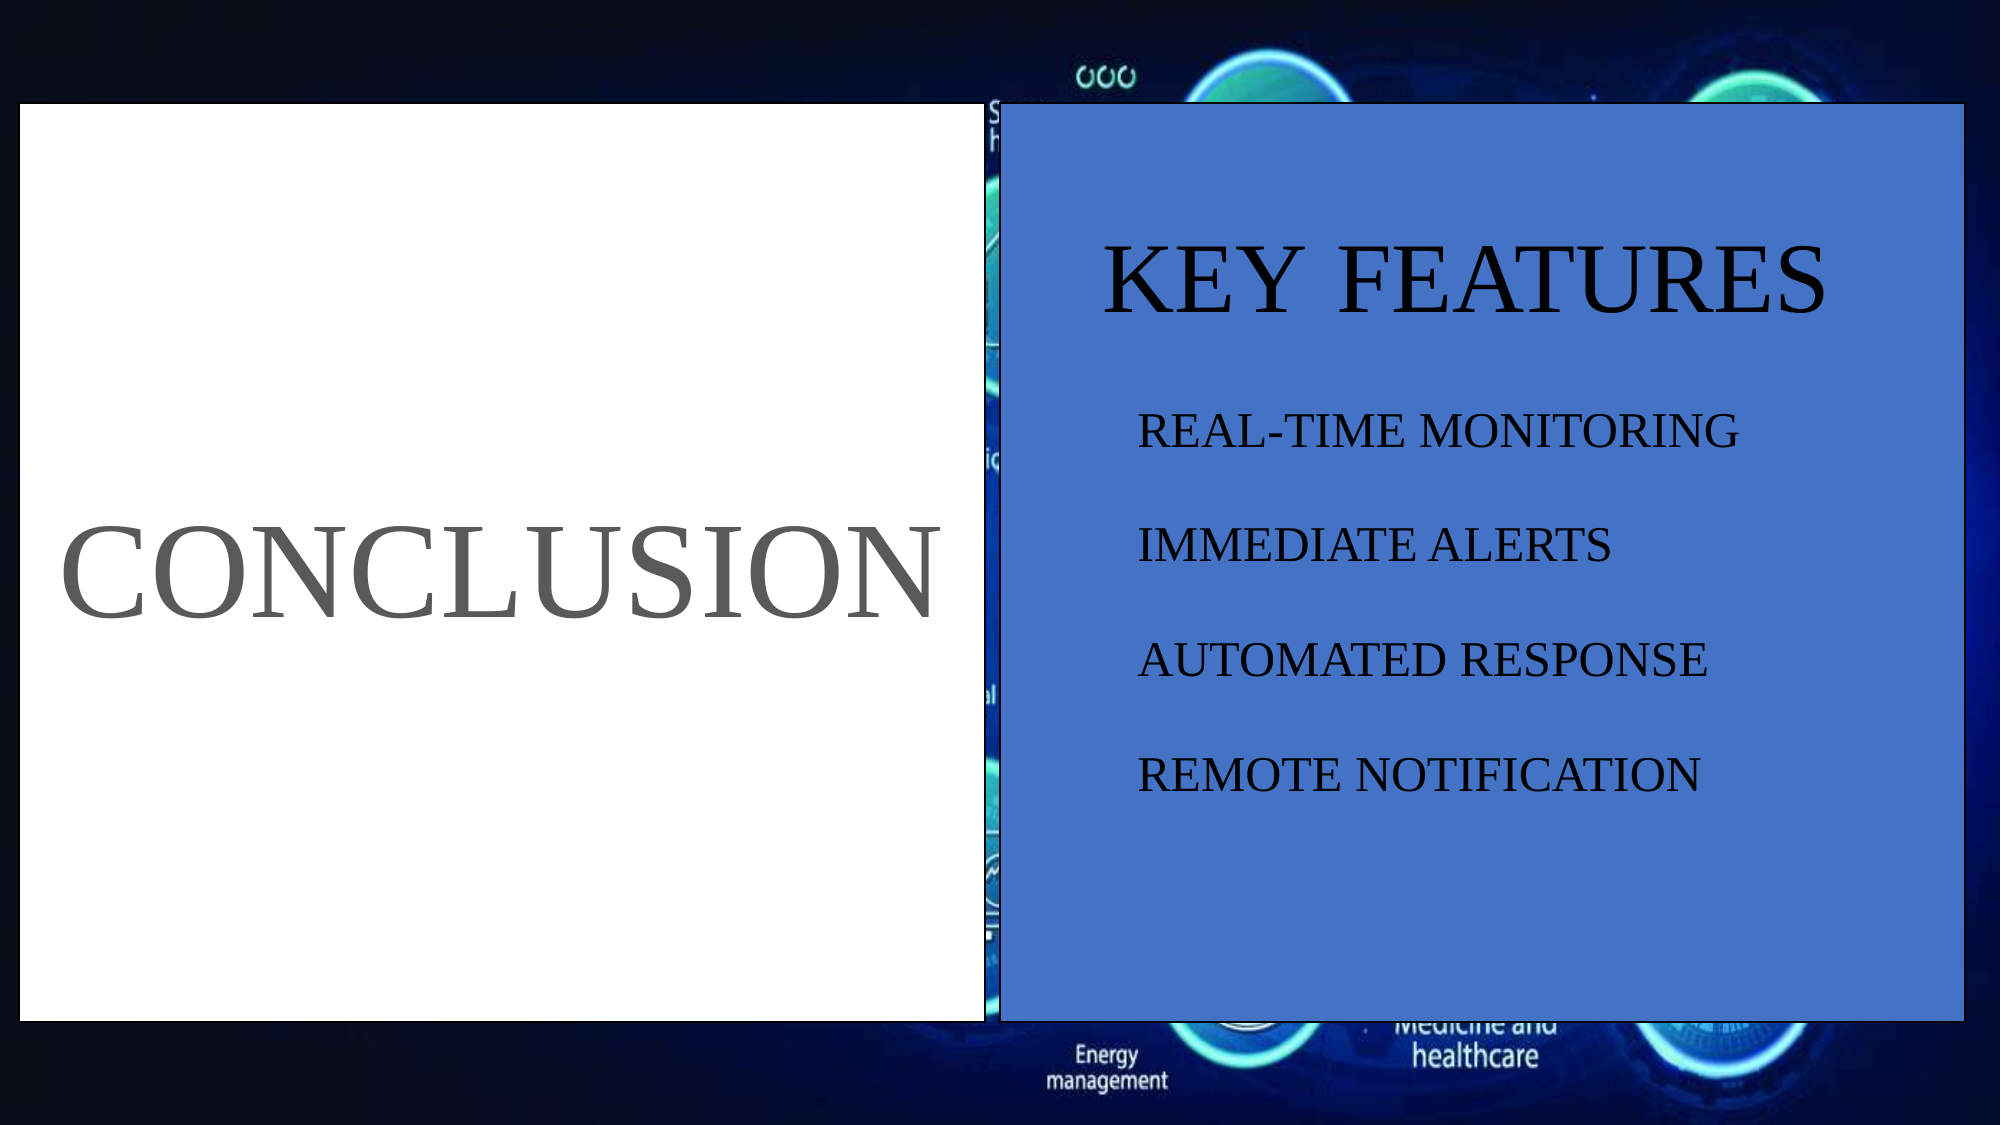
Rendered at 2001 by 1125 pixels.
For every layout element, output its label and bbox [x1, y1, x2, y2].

text_box [999, 102, 1966, 1023]
picture [0, 0, 2000, 1125]
